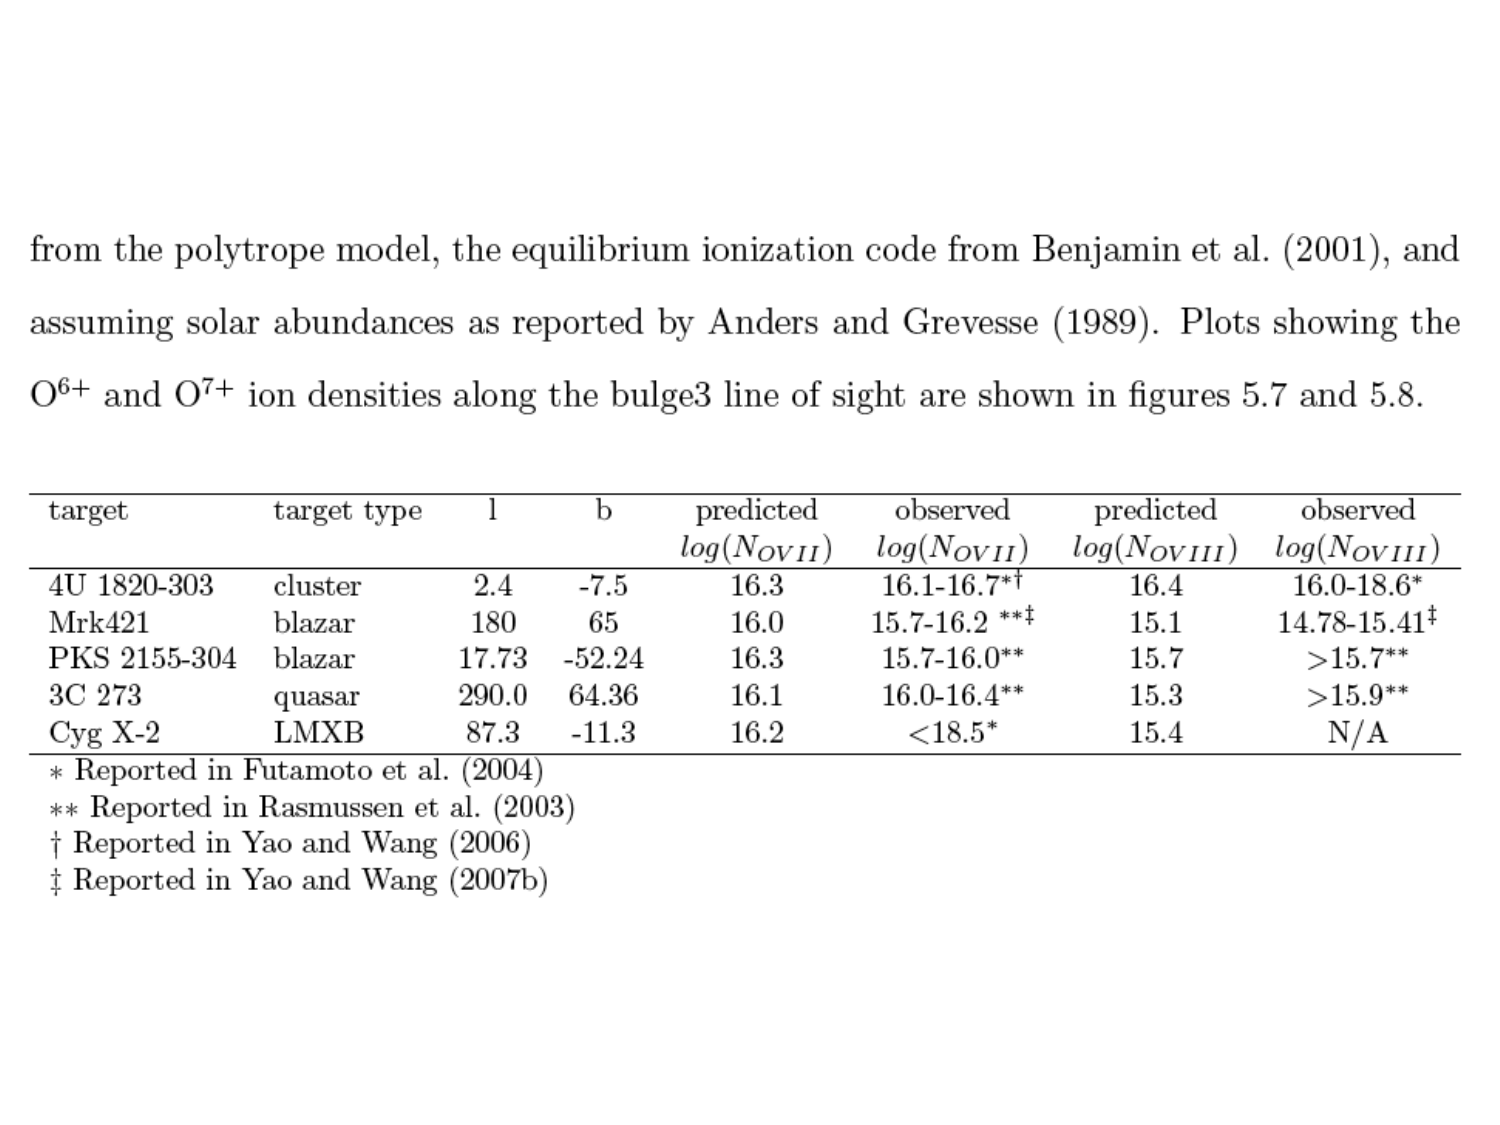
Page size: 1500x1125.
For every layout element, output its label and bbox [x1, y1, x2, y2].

picture [0, 218, 1500, 907]
